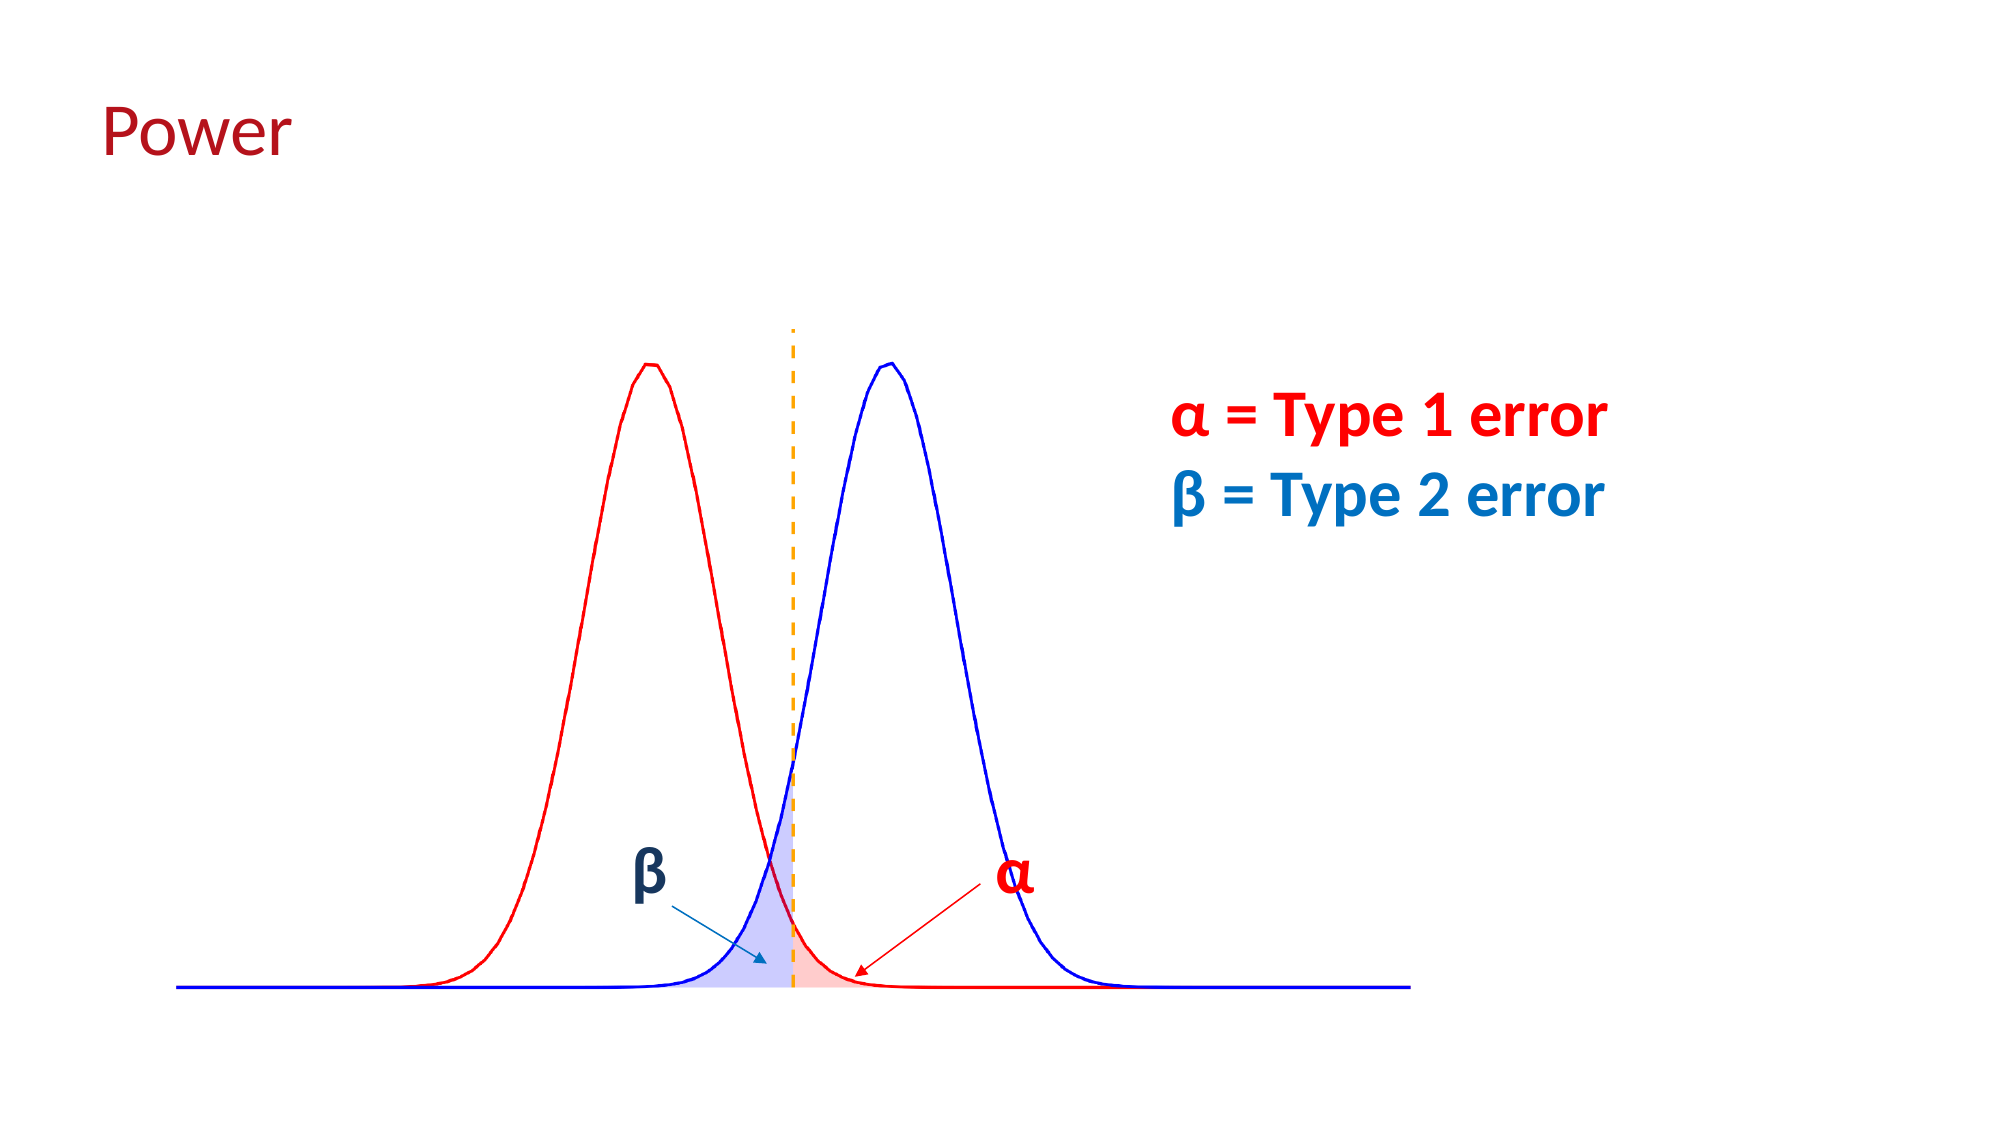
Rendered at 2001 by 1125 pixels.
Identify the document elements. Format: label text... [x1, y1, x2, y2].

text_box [671, 905, 768, 964]
title Power [86, 90, 1567, 279]
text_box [854, 883, 981, 978]
picture [113, 296, 1473, 1020]
text_box α = Type 1 error β = Type 2 error [1476, 362, 1677, 538]
